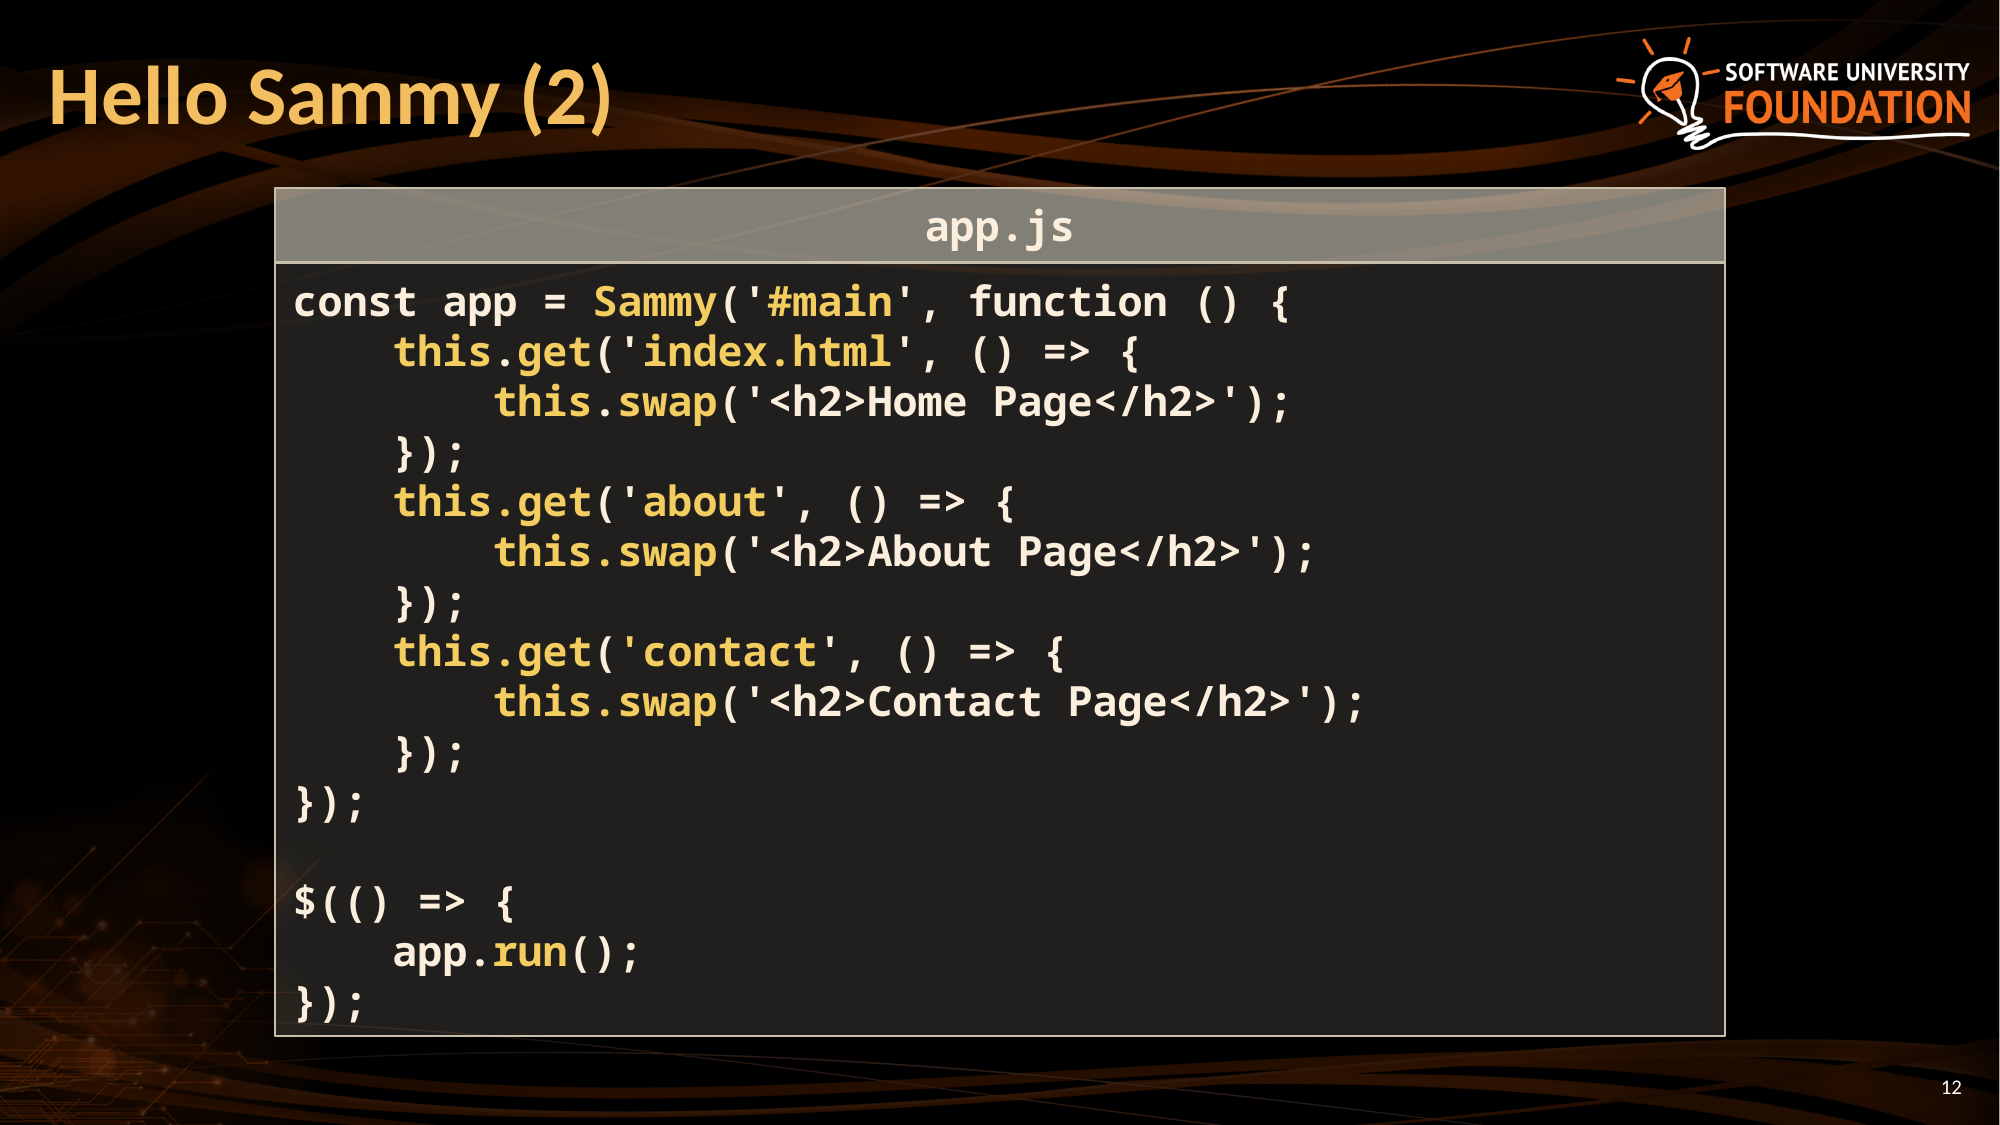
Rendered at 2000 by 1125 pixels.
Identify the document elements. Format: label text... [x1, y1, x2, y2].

text_box app.js [274, 188, 1725, 262]
text_box const app = Sammy('#main', function () { this.get('index.html', () => { this.swap('<h2>Home Page</h2>'); }); this.get('about', () => { this.swap('<h2>About Page</h2>'); }); this.get('contact', () => { this.swap('<h2>Contact Page</h2>'); }); }); $(() => { app.run(); }); [274, 262, 1725, 1037]
picture [0, 0, 2000, 1125]
slide_number 12 [1897, 1070, 1968, 1103]
title Hello Sammy (2) [30, 6, 1602, 189]
